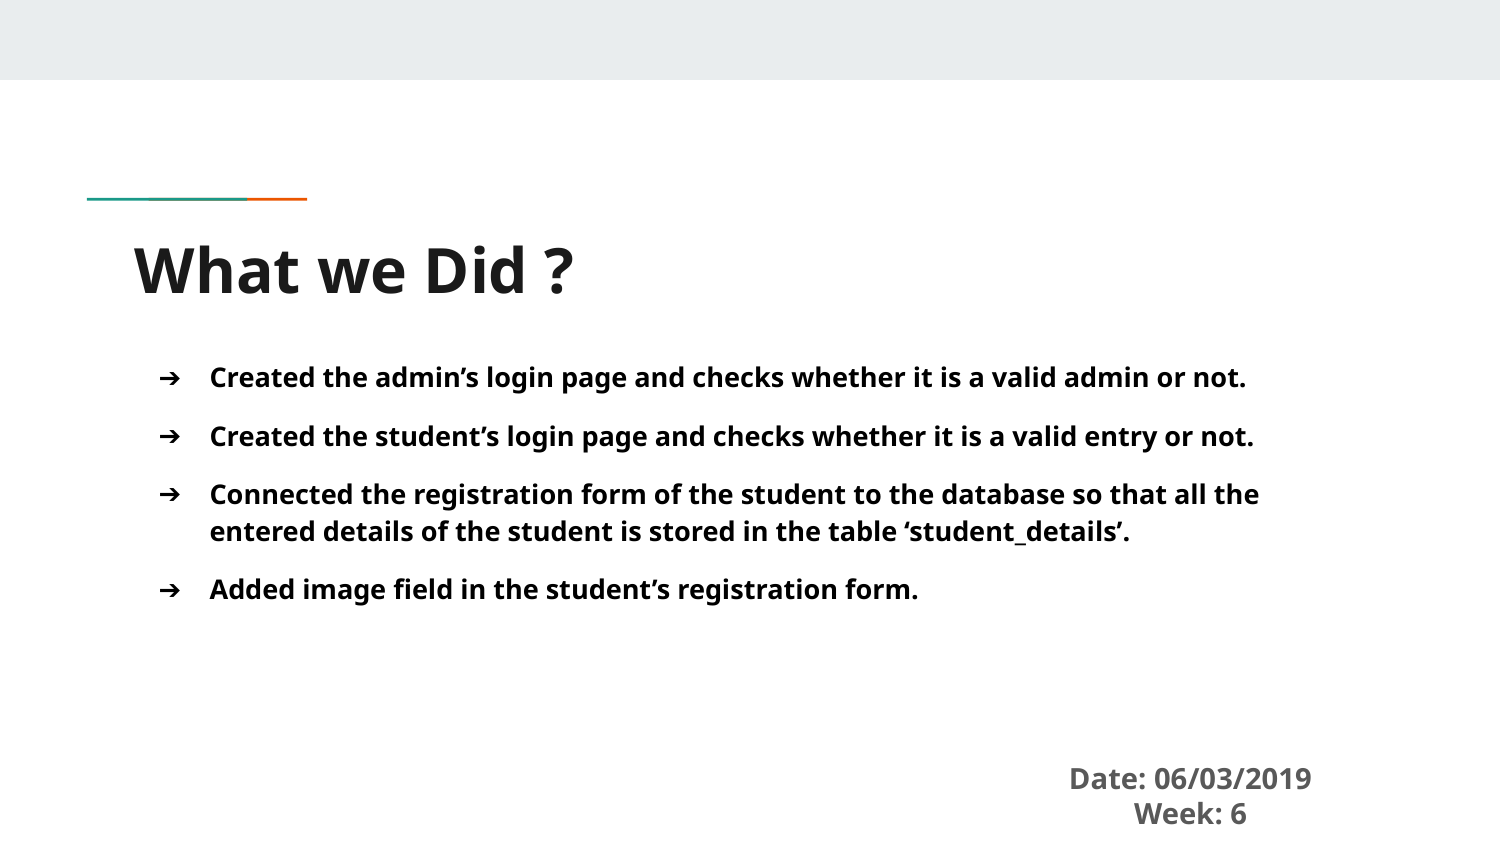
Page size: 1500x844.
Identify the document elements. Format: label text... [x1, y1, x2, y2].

title What we Did ? [119, 216, 1381, 305]
text_box Date: 06/03/2019 Week: 6 [1000, 745, 1381, 844]
list Created the admin’s login page and checks whether it is a valid admin or not. Created the student’s login page and checks whether it is a valid entry or not. Connected the registration form of the student to the database so that all the entered details of the student is stored in the table ‘student_details’. Added image field in the student’s registration form. [119, 341, 1381, 712]
